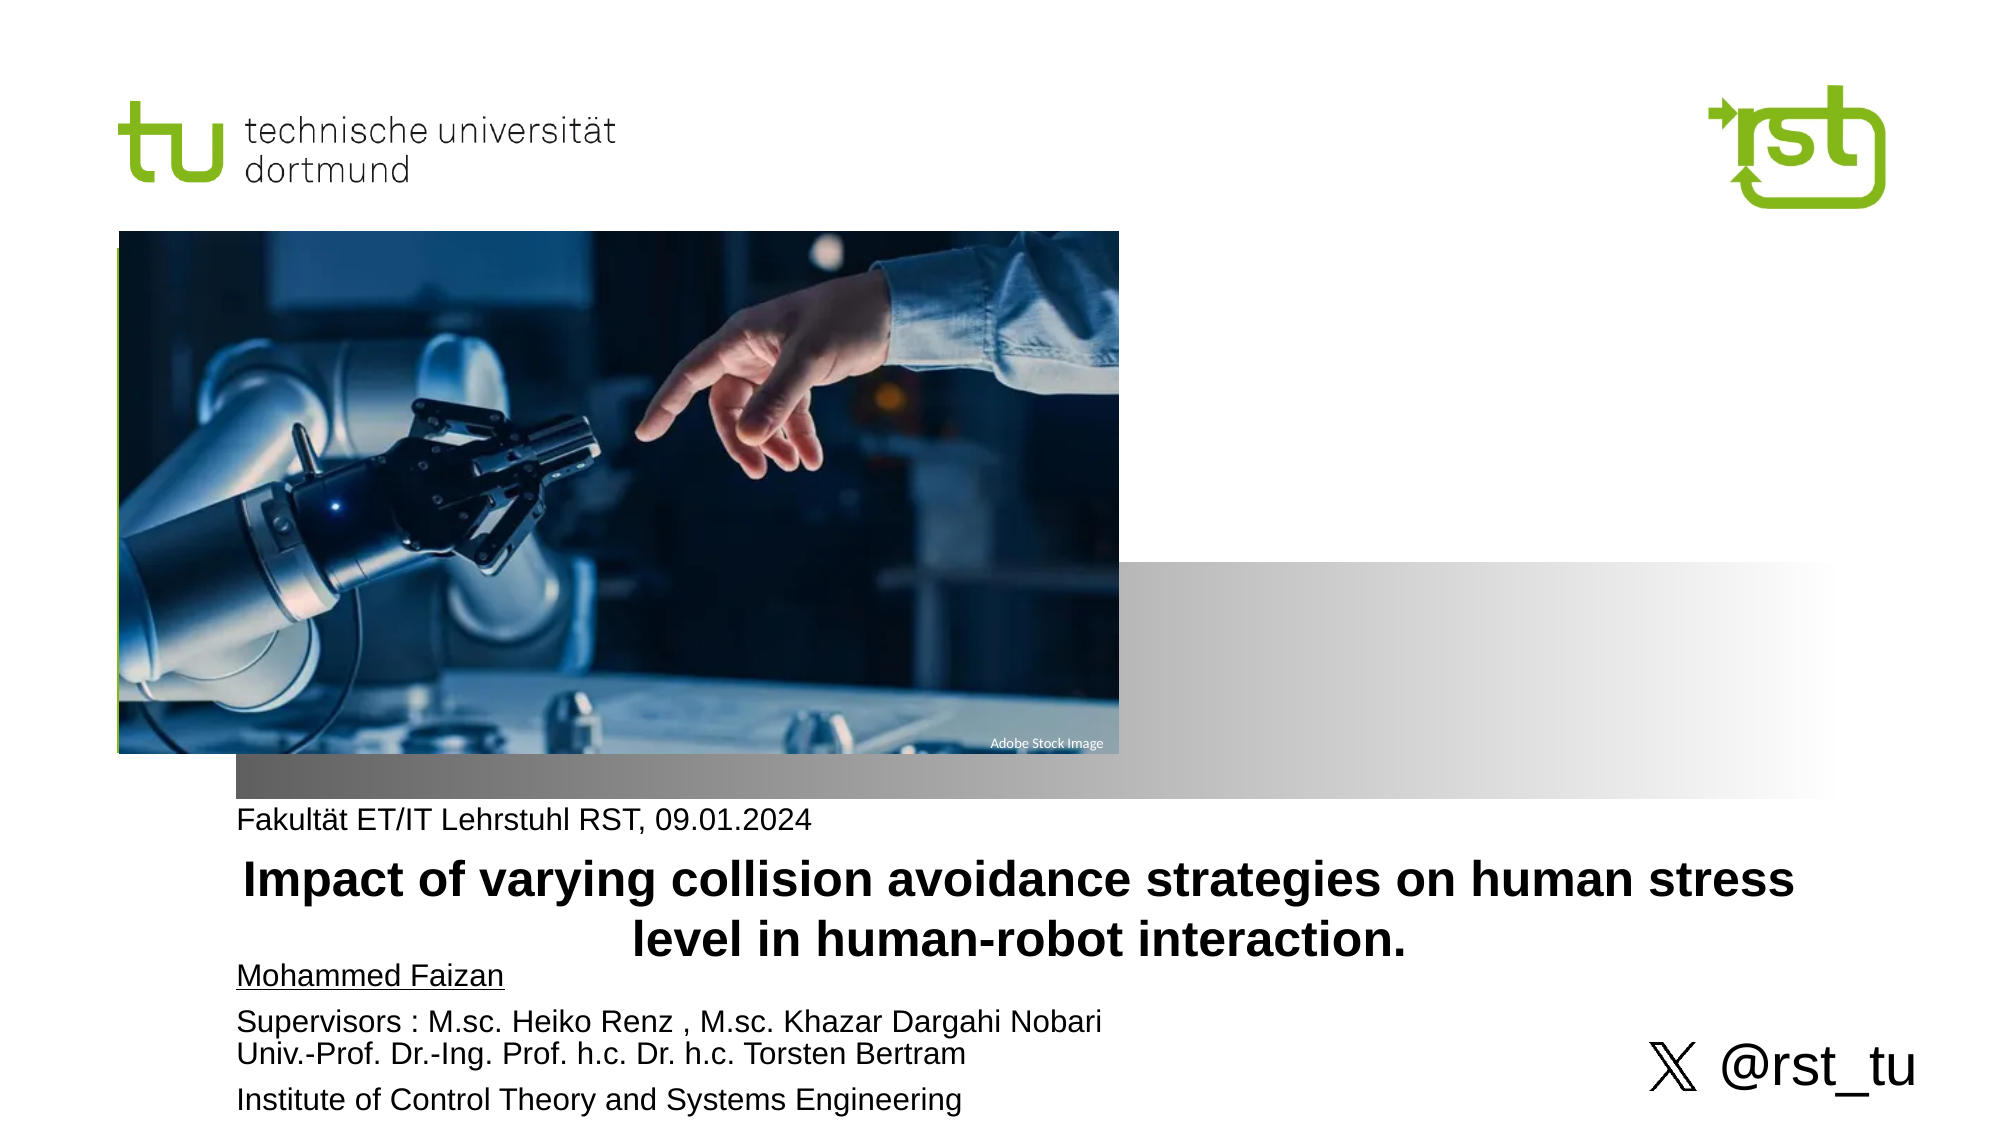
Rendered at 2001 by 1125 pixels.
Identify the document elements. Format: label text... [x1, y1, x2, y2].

title Impact of varying collision avoidance strategies on human stress level in human-robot interaction. [236, 846, 1804, 917]
subtitle Fakultät ET/IT Lehrstuhl RST, 09.01.2024 [236, 798, 1839, 844]
text_box Adobe Stock Image [975, 726, 1177, 759]
picture [118, 101, 617, 193]
picture [1708, 85, 1886, 209]
picture [119, 231, 1119, 754]
list Mohammed Faizan​ Supervisors : M.sc. Heiko Renz , M.sc. Khazar Dargahi Nobari [236, 955, 1839, 1033]
list Univ.-Prof. Dr.-Ing. Prof. h.c. Dr. h.c. Torsten Bertram Institute of Control Theory and Systems Engineering [236, 1033, 1839, 1112]
